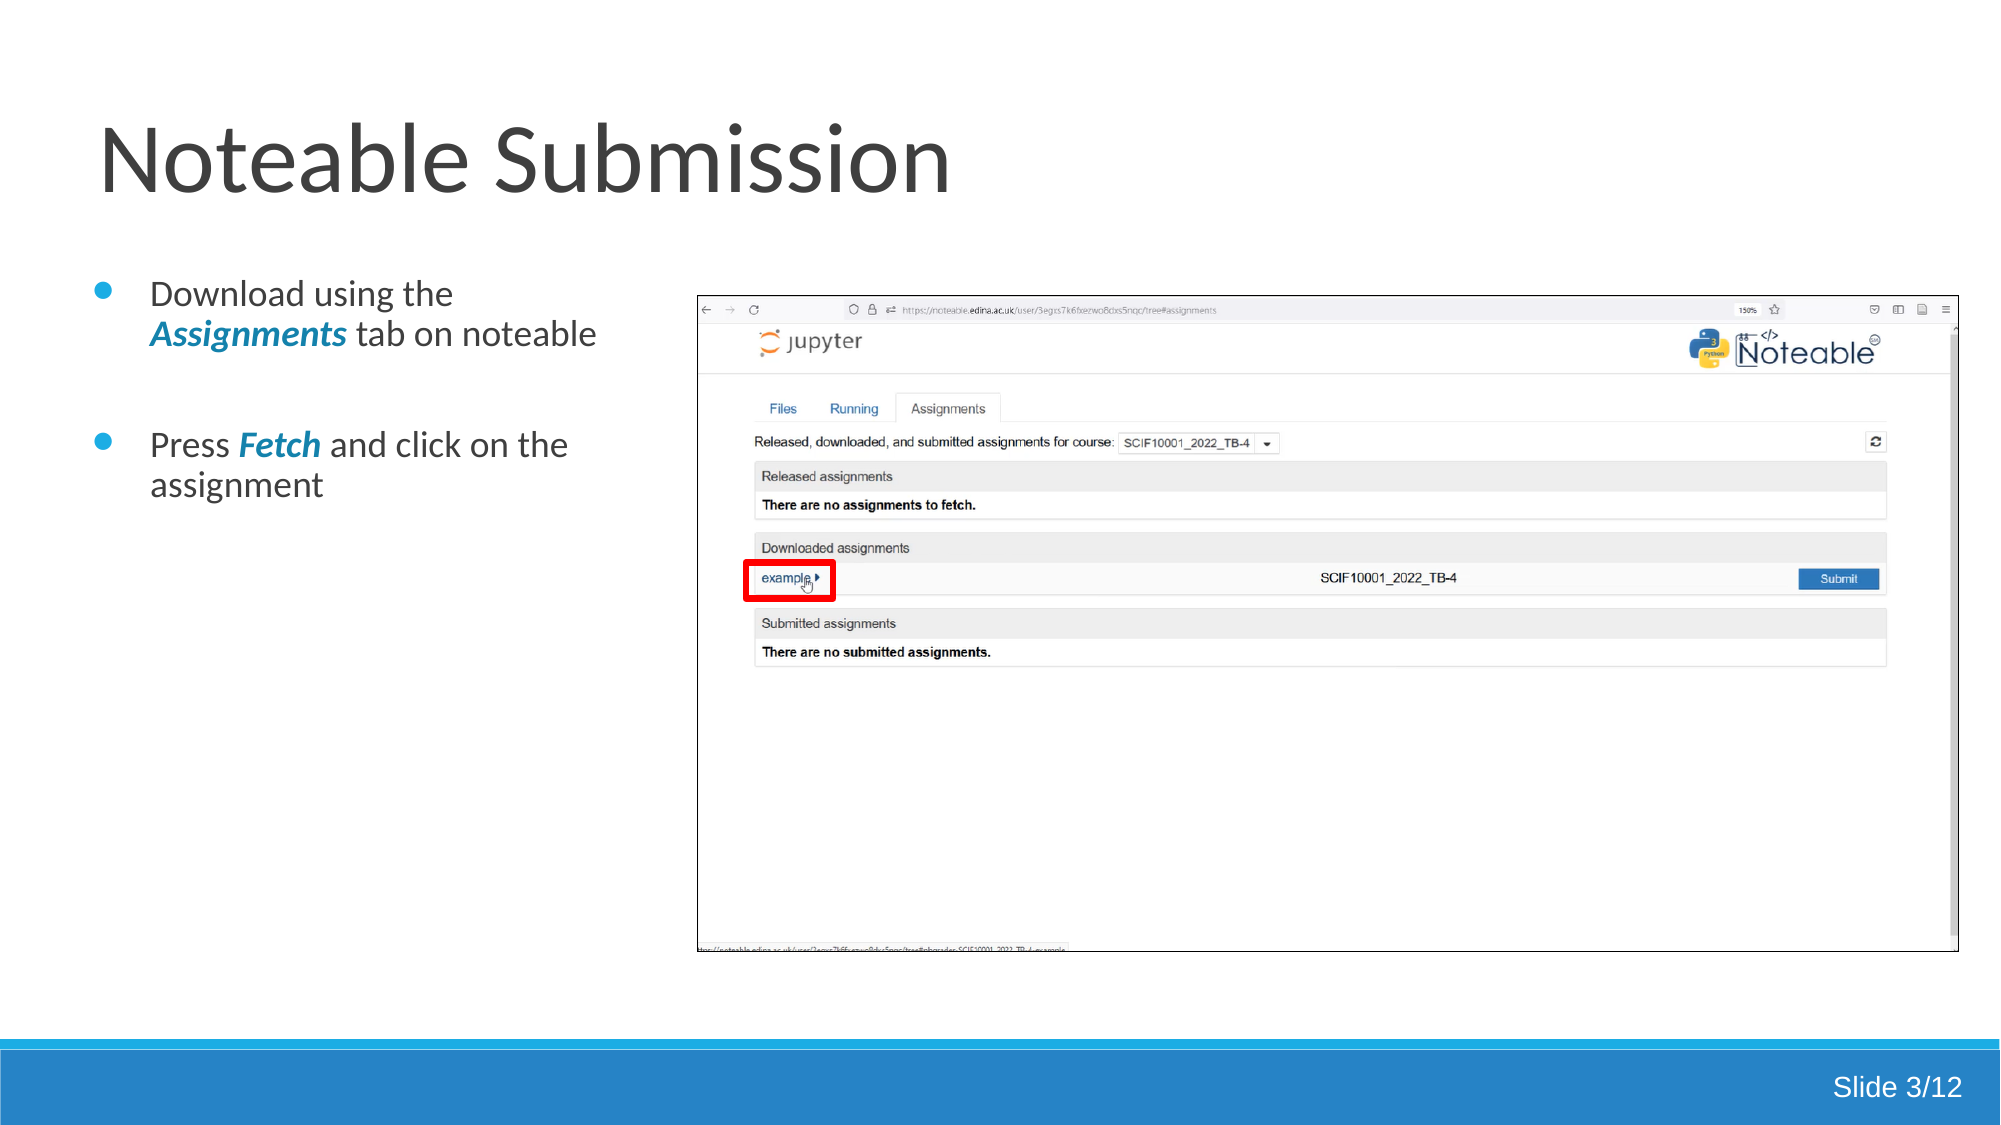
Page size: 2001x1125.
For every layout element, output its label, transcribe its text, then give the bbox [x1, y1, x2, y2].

text_box Download using the Assignments tab on noteable Press Fetch and click on the assignment [75, 266, 657, 616]
picture [697, 295, 1959, 953]
text_box [81, 252, 1941, 365]
title Noteable Submission [83, 71, 1567, 221]
text_box Slide 3/12 [1817, 1053, 2000, 1125]
